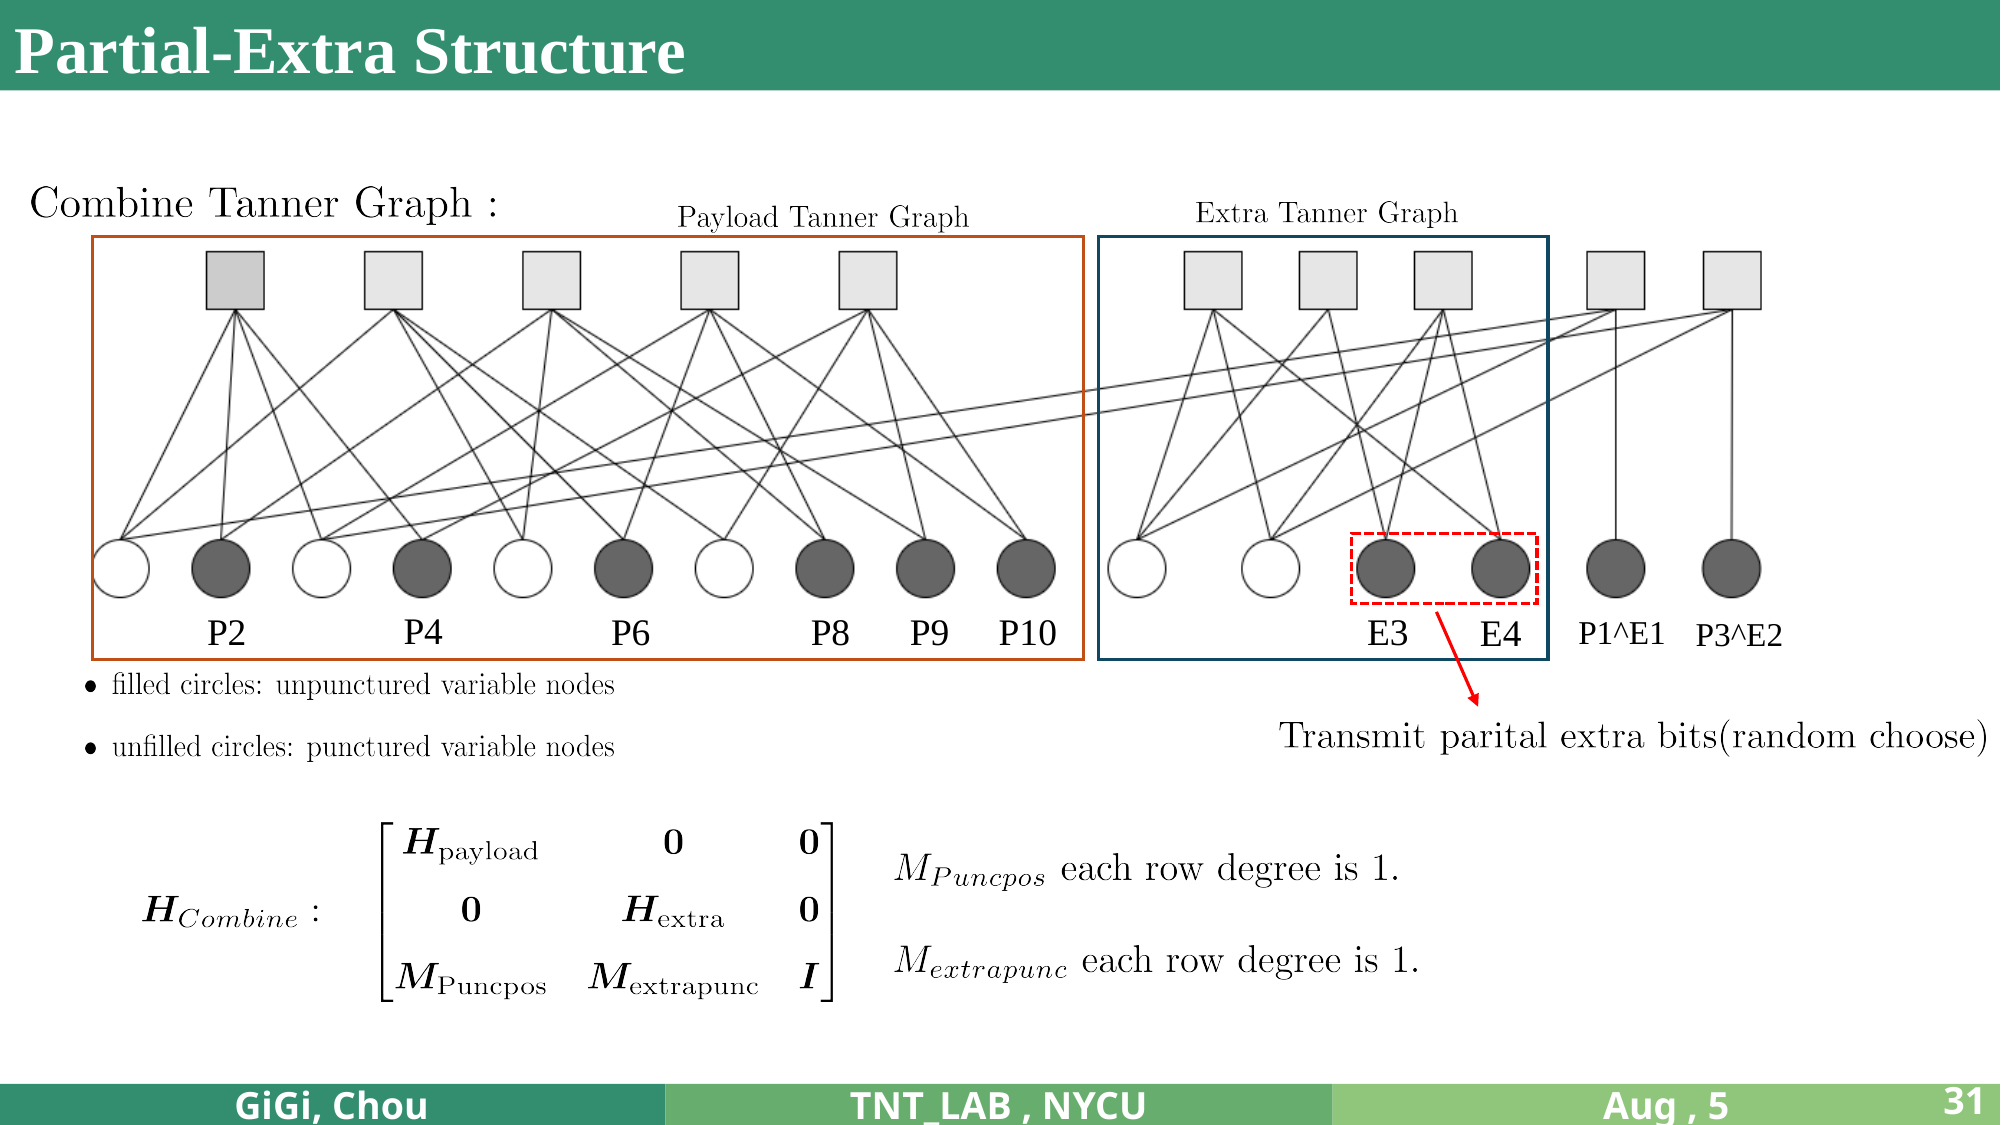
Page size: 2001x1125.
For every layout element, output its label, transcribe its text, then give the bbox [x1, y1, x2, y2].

text_box Partial-Extra Structure [0, 0, 1746, 95]
picture [90, 234, 1763, 616]
picture [142, 821, 834, 1003]
picture [894, 853, 1397, 891]
picture [893, 944, 1418, 983]
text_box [1435, 611, 1479, 708]
picture [1279, 718, 1986, 758]
picture [30, 186, 496, 226]
text_box [91, 616, 1085, 661]
text_box P3^E2 [1680, 605, 1799, 661]
text_box P1^E1 [1563, 616, 1680, 659]
text_box [1097, 616, 1435, 661]
picture [677, 205, 969, 233]
slide_number 31 [1551, 1083, 2000, 1121]
picture [85, 672, 615, 762]
picture [1196, 200, 1458, 228]
text_box [1479, 616, 1550, 661]
